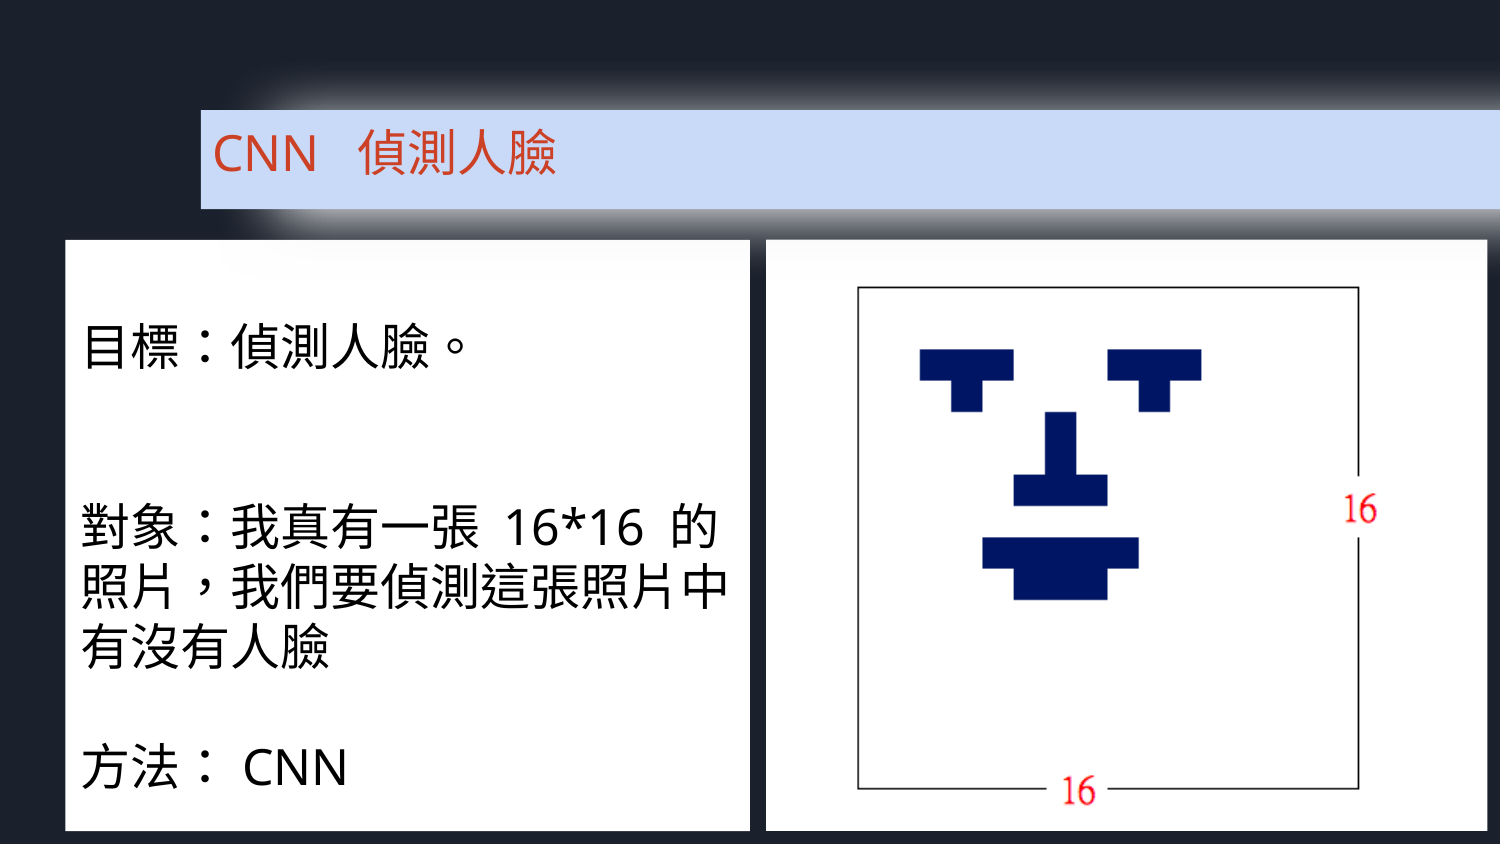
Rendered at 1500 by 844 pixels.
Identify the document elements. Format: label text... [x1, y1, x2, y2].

text_box CNN 偵測人臉 [200, 110, 1500, 210]
text_box 目標：偵測人臉。 對象：我真有一張 16*16 的照片，我們要偵測這張照片中有沒有人臉 方法：CNN [65, 239, 750, 832]
text_box [766, 255, 1488, 831]
picture [841, 265, 1408, 829]
